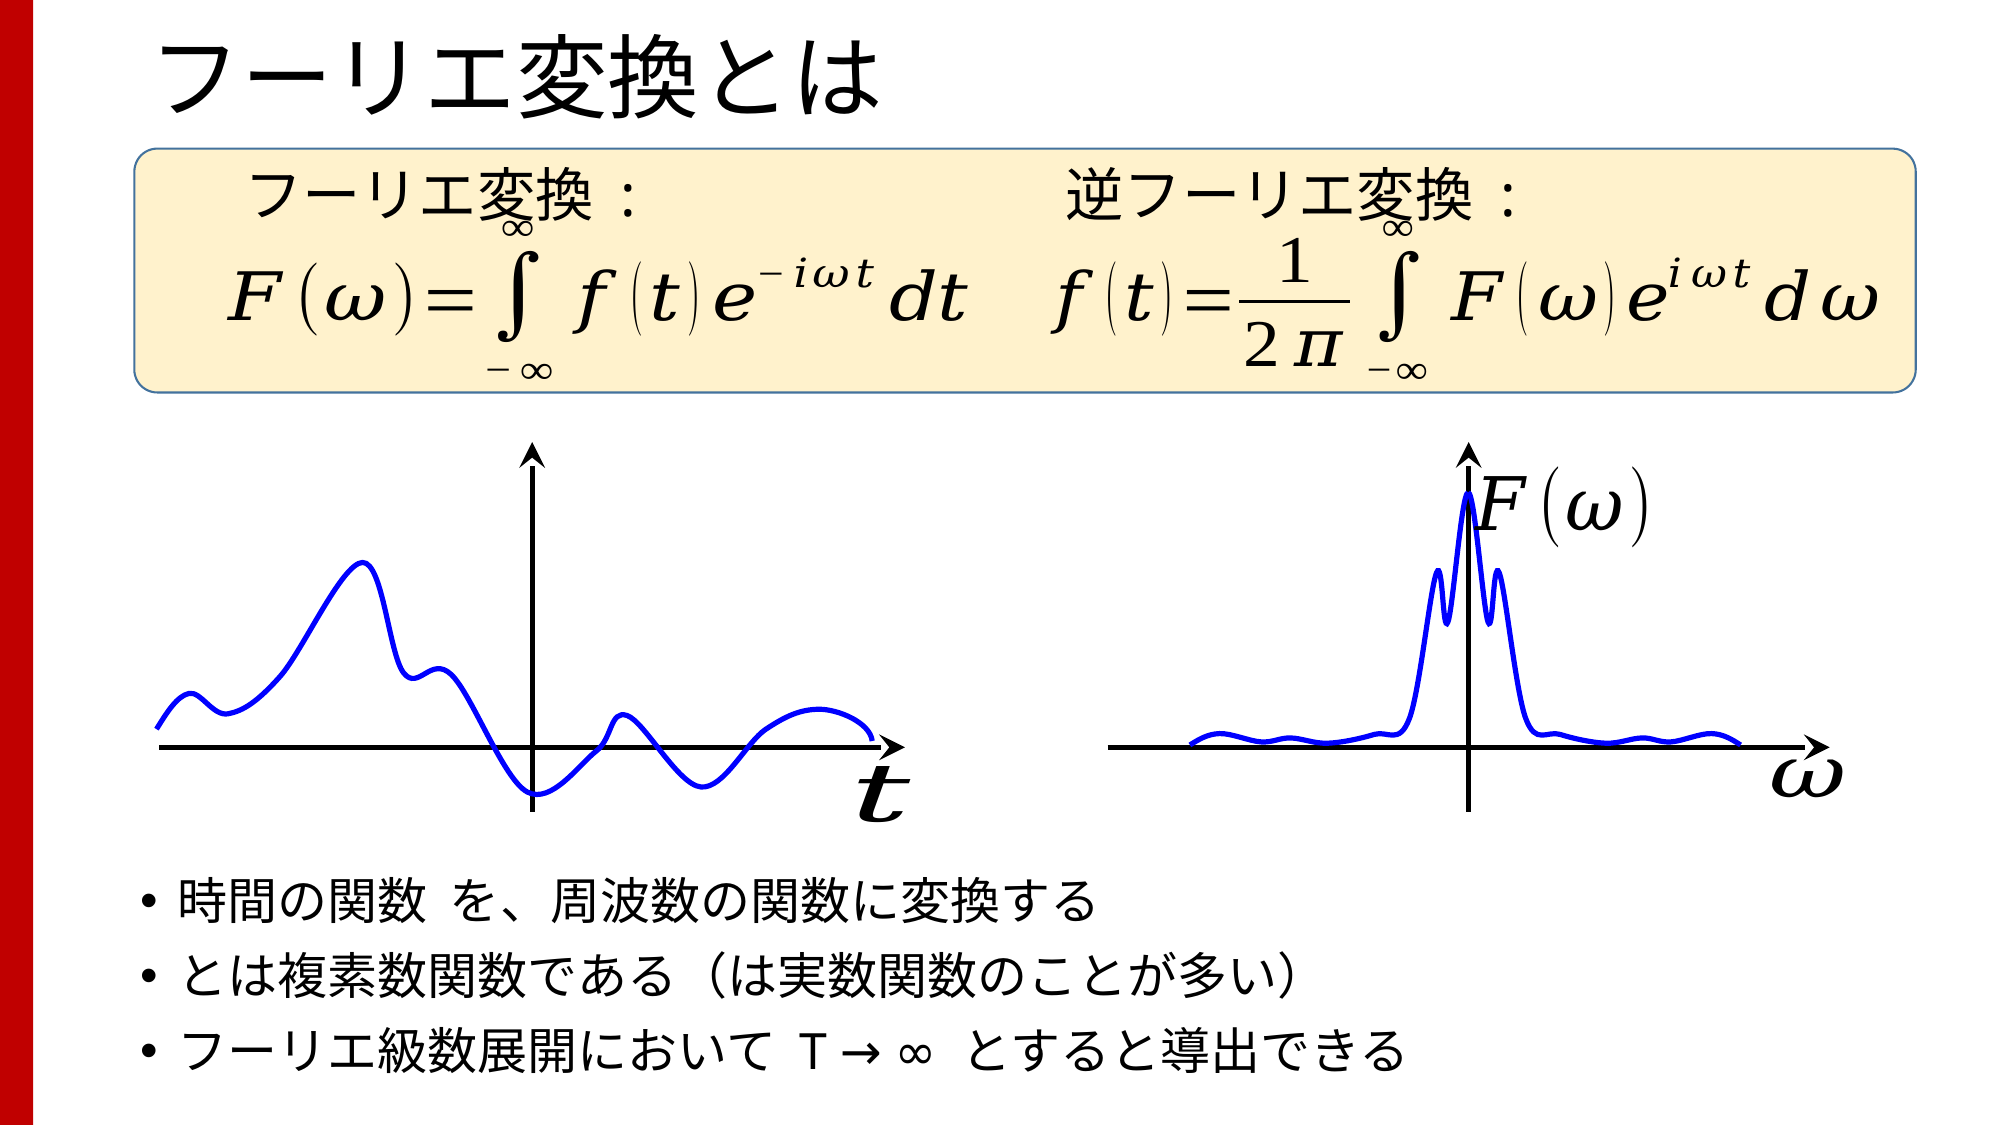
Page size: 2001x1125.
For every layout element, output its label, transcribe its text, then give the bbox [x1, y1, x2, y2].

title フーリエ変換とは [134, 21, 1958, 142]
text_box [156, 441, 1853, 841]
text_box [134, 148, 1916, 393]
